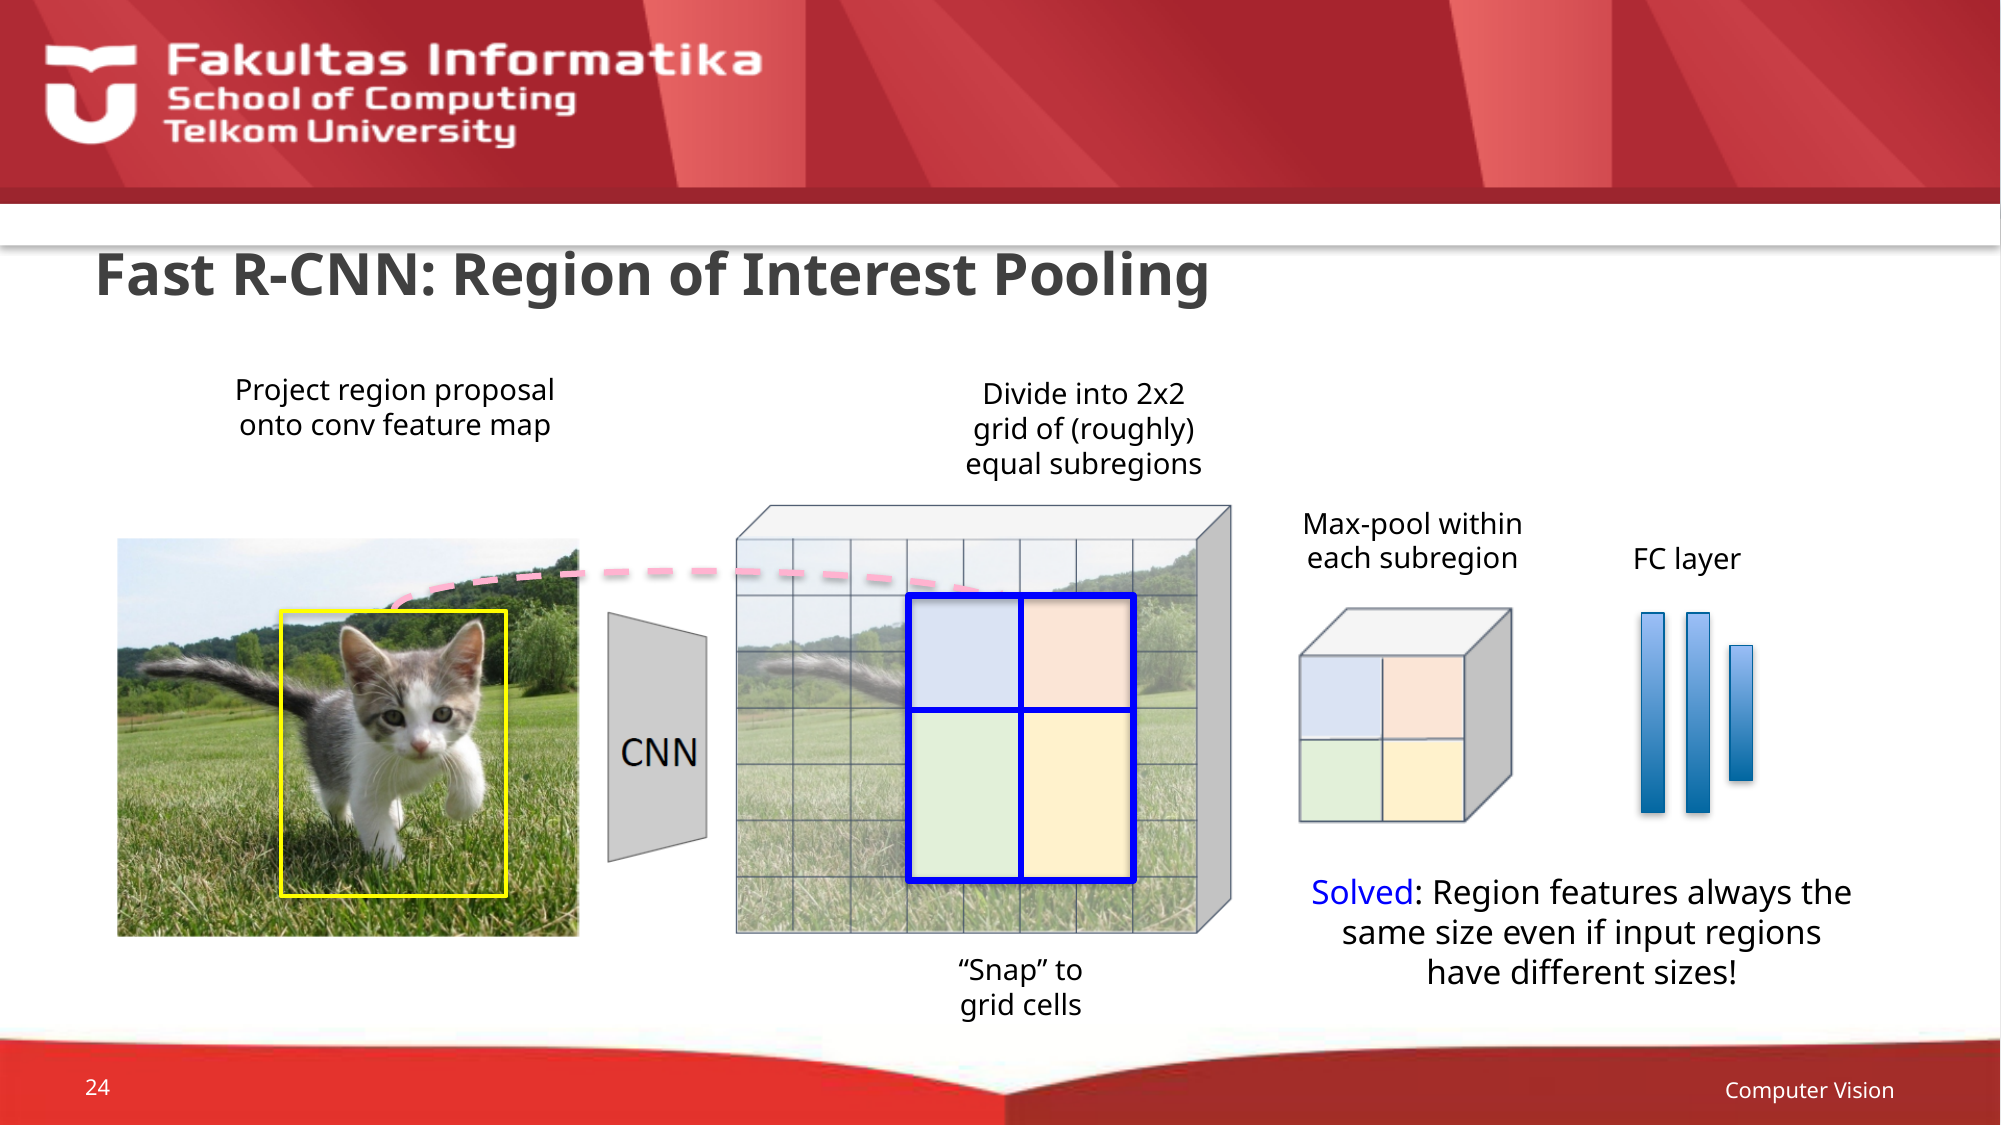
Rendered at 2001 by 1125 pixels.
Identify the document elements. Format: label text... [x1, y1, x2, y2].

text_box Divide into 2x2 grid of (roughly) equal subregions [938, 367, 1230, 488]
list Computer Vision [1185, 1058, 1911, 1119]
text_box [1026, 715, 1135, 881]
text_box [909, 595, 1020, 709]
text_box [909, 718, 1017, 881]
picture [110, 503, 1249, 942]
text_box Max-pool within each subregion [1267, 497, 1559, 583]
title Fast R-CNN: Region of Interest Pooling [79, 219, 1901, 325]
text_box “Snap” to grid cells [916, 950, 1126, 1029]
picture [1291, 606, 1525, 825]
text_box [1022, 595, 1135, 713]
picture [0, 0, 2001, 1125]
text_box Solved: Region features always the same size even if input regions have different sizes! [1291, 863, 1873, 999]
slide_number 24 [85, 1058, 164, 1119]
text_box Project region proposal onto conv feature map [208, 364, 583, 449]
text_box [1608, 532, 1767, 813]
